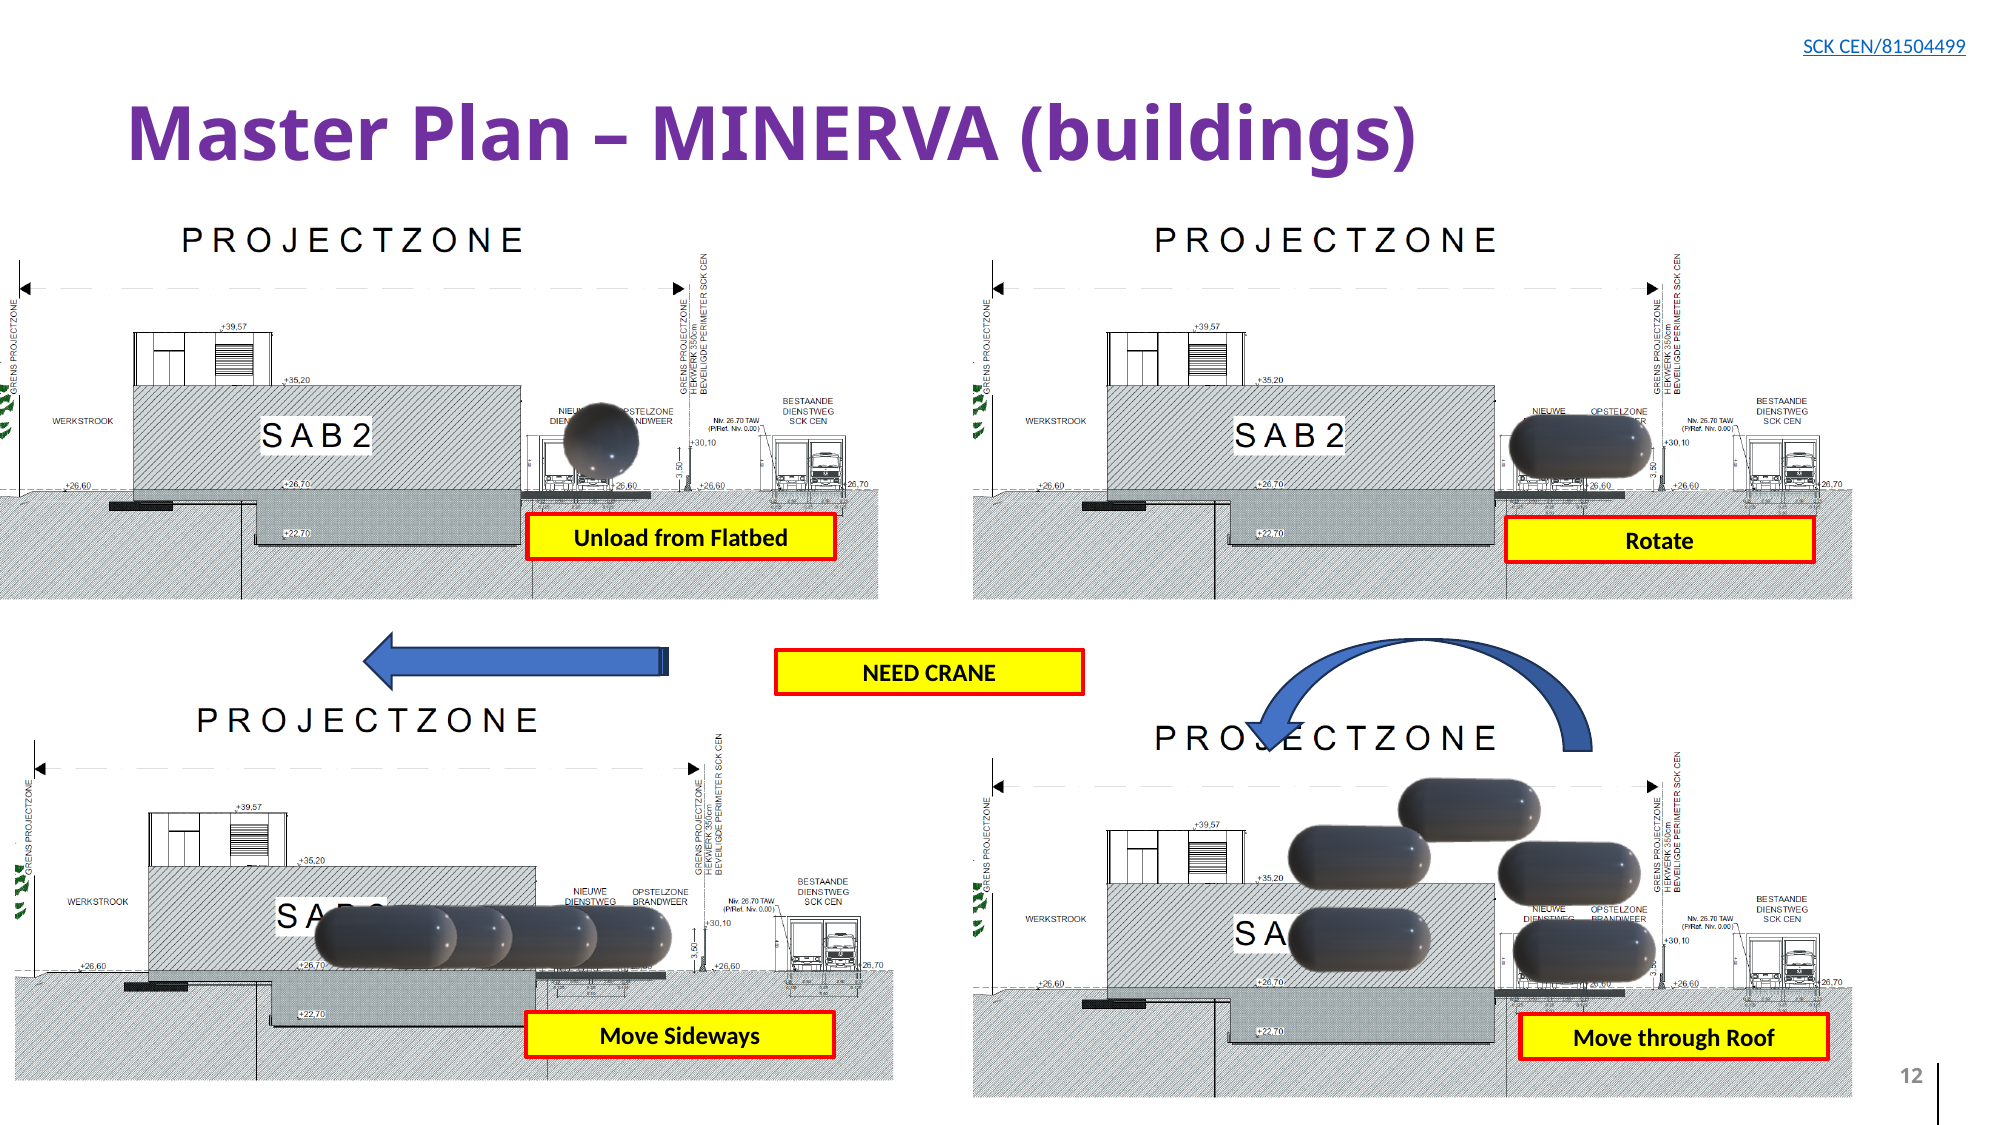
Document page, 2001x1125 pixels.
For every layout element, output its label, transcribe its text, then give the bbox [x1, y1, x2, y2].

text_box [1280, 638, 1568, 689]
text_box SCK CEN/81504499 [1788, 0, 2000, 90]
picture [973, 689, 1871, 1108]
picture [14, 671, 912, 1091]
text_box [362, 631, 669, 671]
slide_number 12 [1871, 1062, 1924, 1101]
text_box Master Plan – MINERVA (buildings) [125, 91, 1875, 181]
text_box NEED CRANE [775, 649, 1084, 695]
picture [0, 191, 897, 610]
picture [973, 191, 1871, 610]
